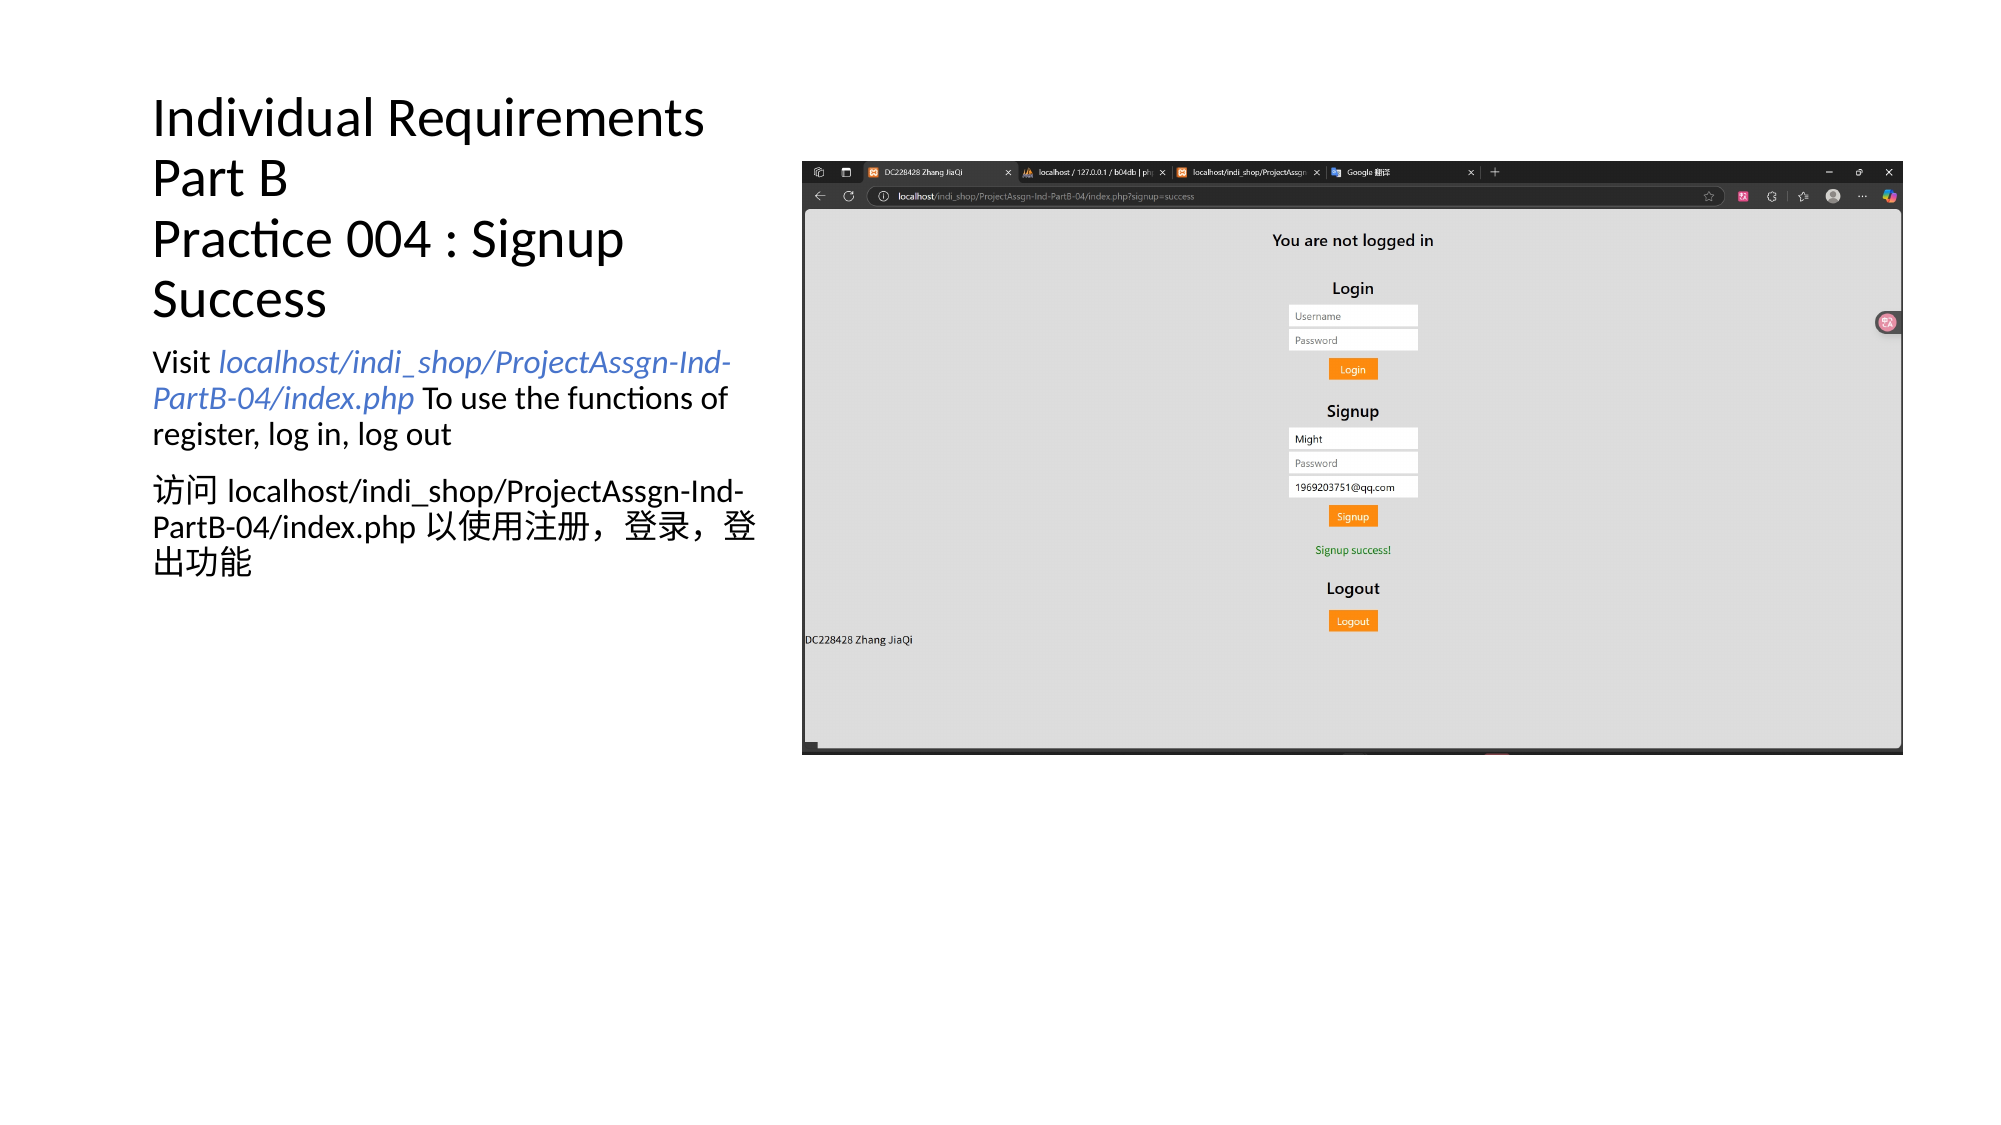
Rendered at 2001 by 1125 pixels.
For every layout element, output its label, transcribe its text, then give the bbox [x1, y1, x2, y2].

title Individual Requirements Part B Practice 004 : Signup Success [137, 75, 783, 337]
list Visit localhost/indi_shop/ProjectAssgn-Ind-PartB-04/index.php To use the functions of register, log in, log out 访问localhost/indi_shop/ProjectAssgn-Ind-PartB-04/index.php以使用注册，登录，登出功能 [137, 337, 783, 963]
picture [802, 161, 1904, 962]
